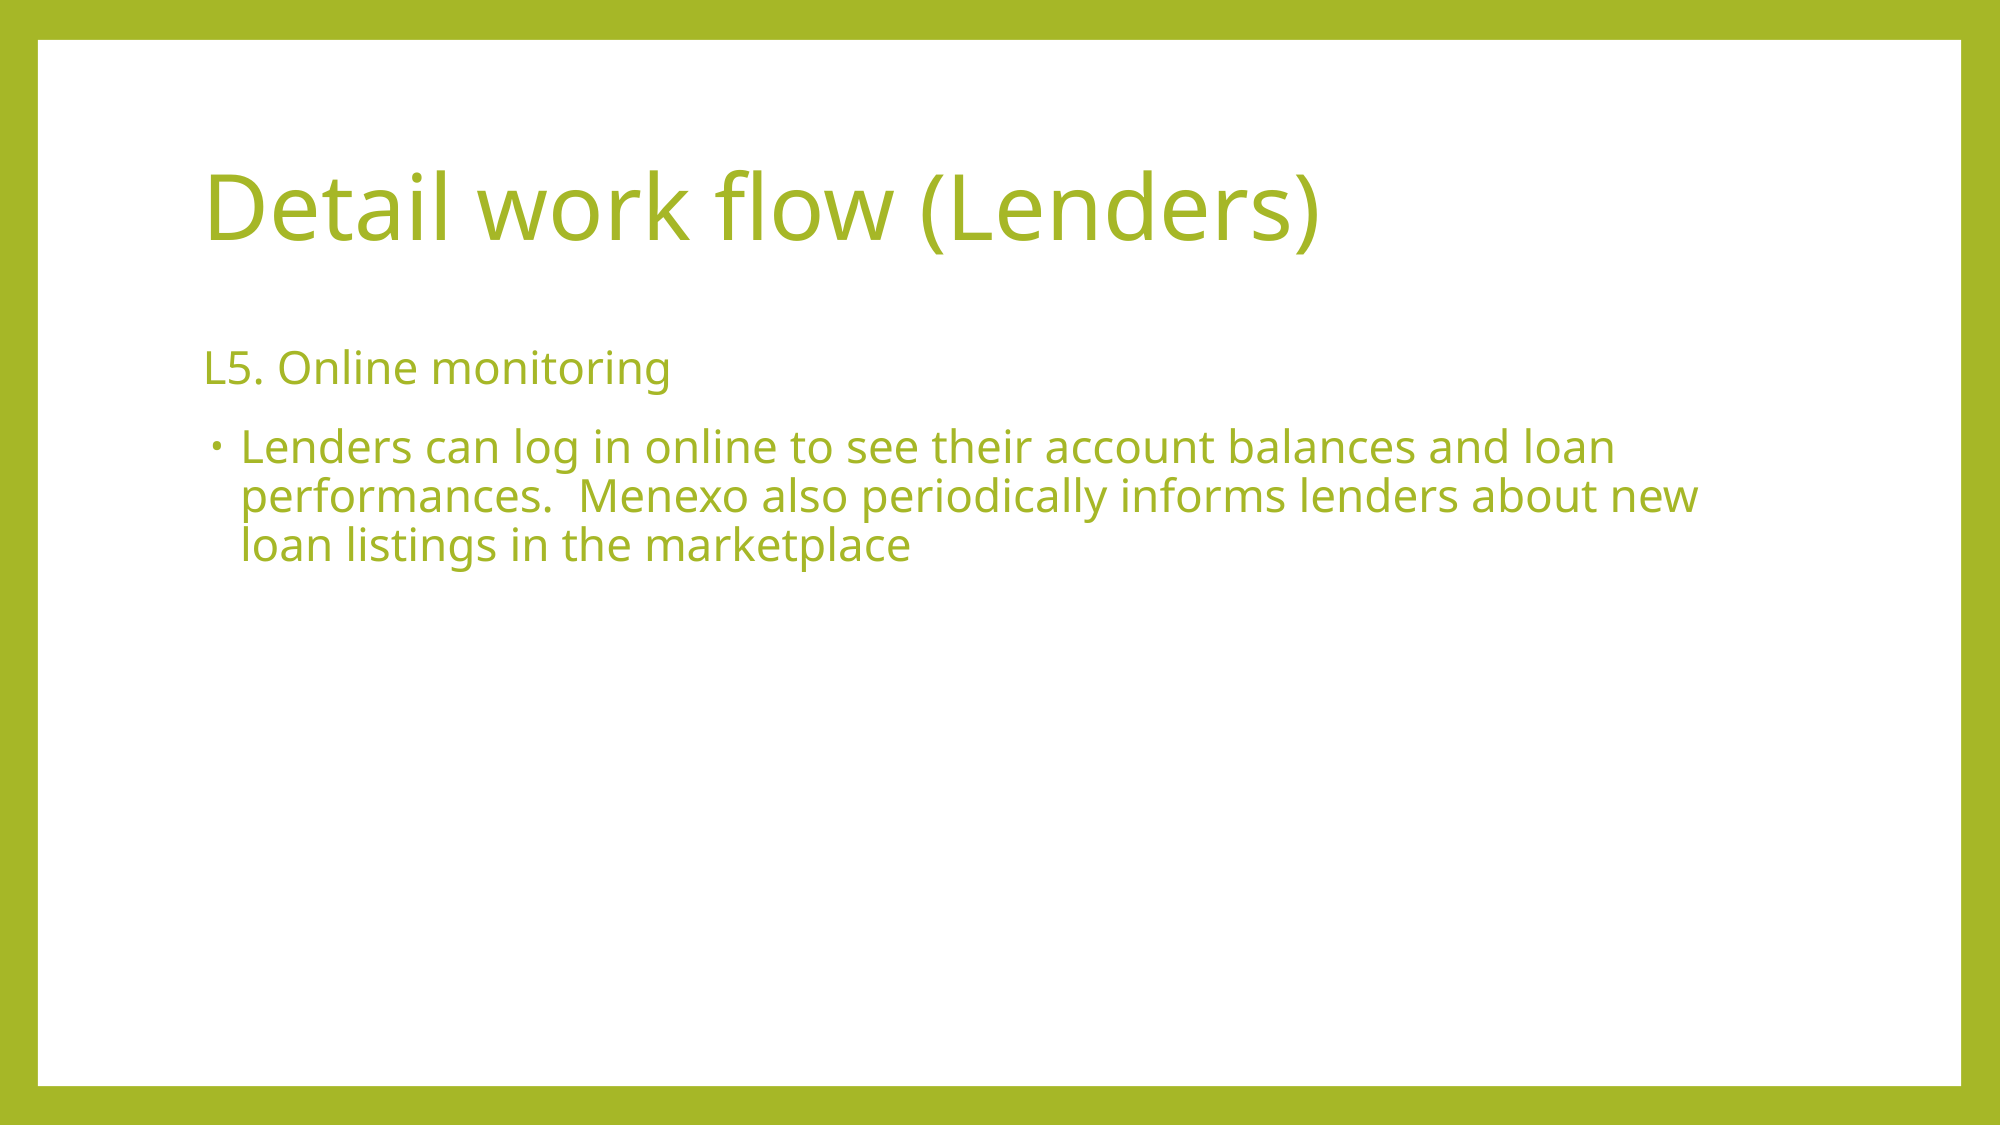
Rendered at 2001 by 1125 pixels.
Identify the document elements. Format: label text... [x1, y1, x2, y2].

title Detail work flow (Lenders) [187, 99, 1808, 323]
list L5. Online monitoring Lenders can log in online to see their account balances and loan performances. Menexo also periodically informs lenders about new loan listings in the marketplace [187, 337, 1808, 1000]
